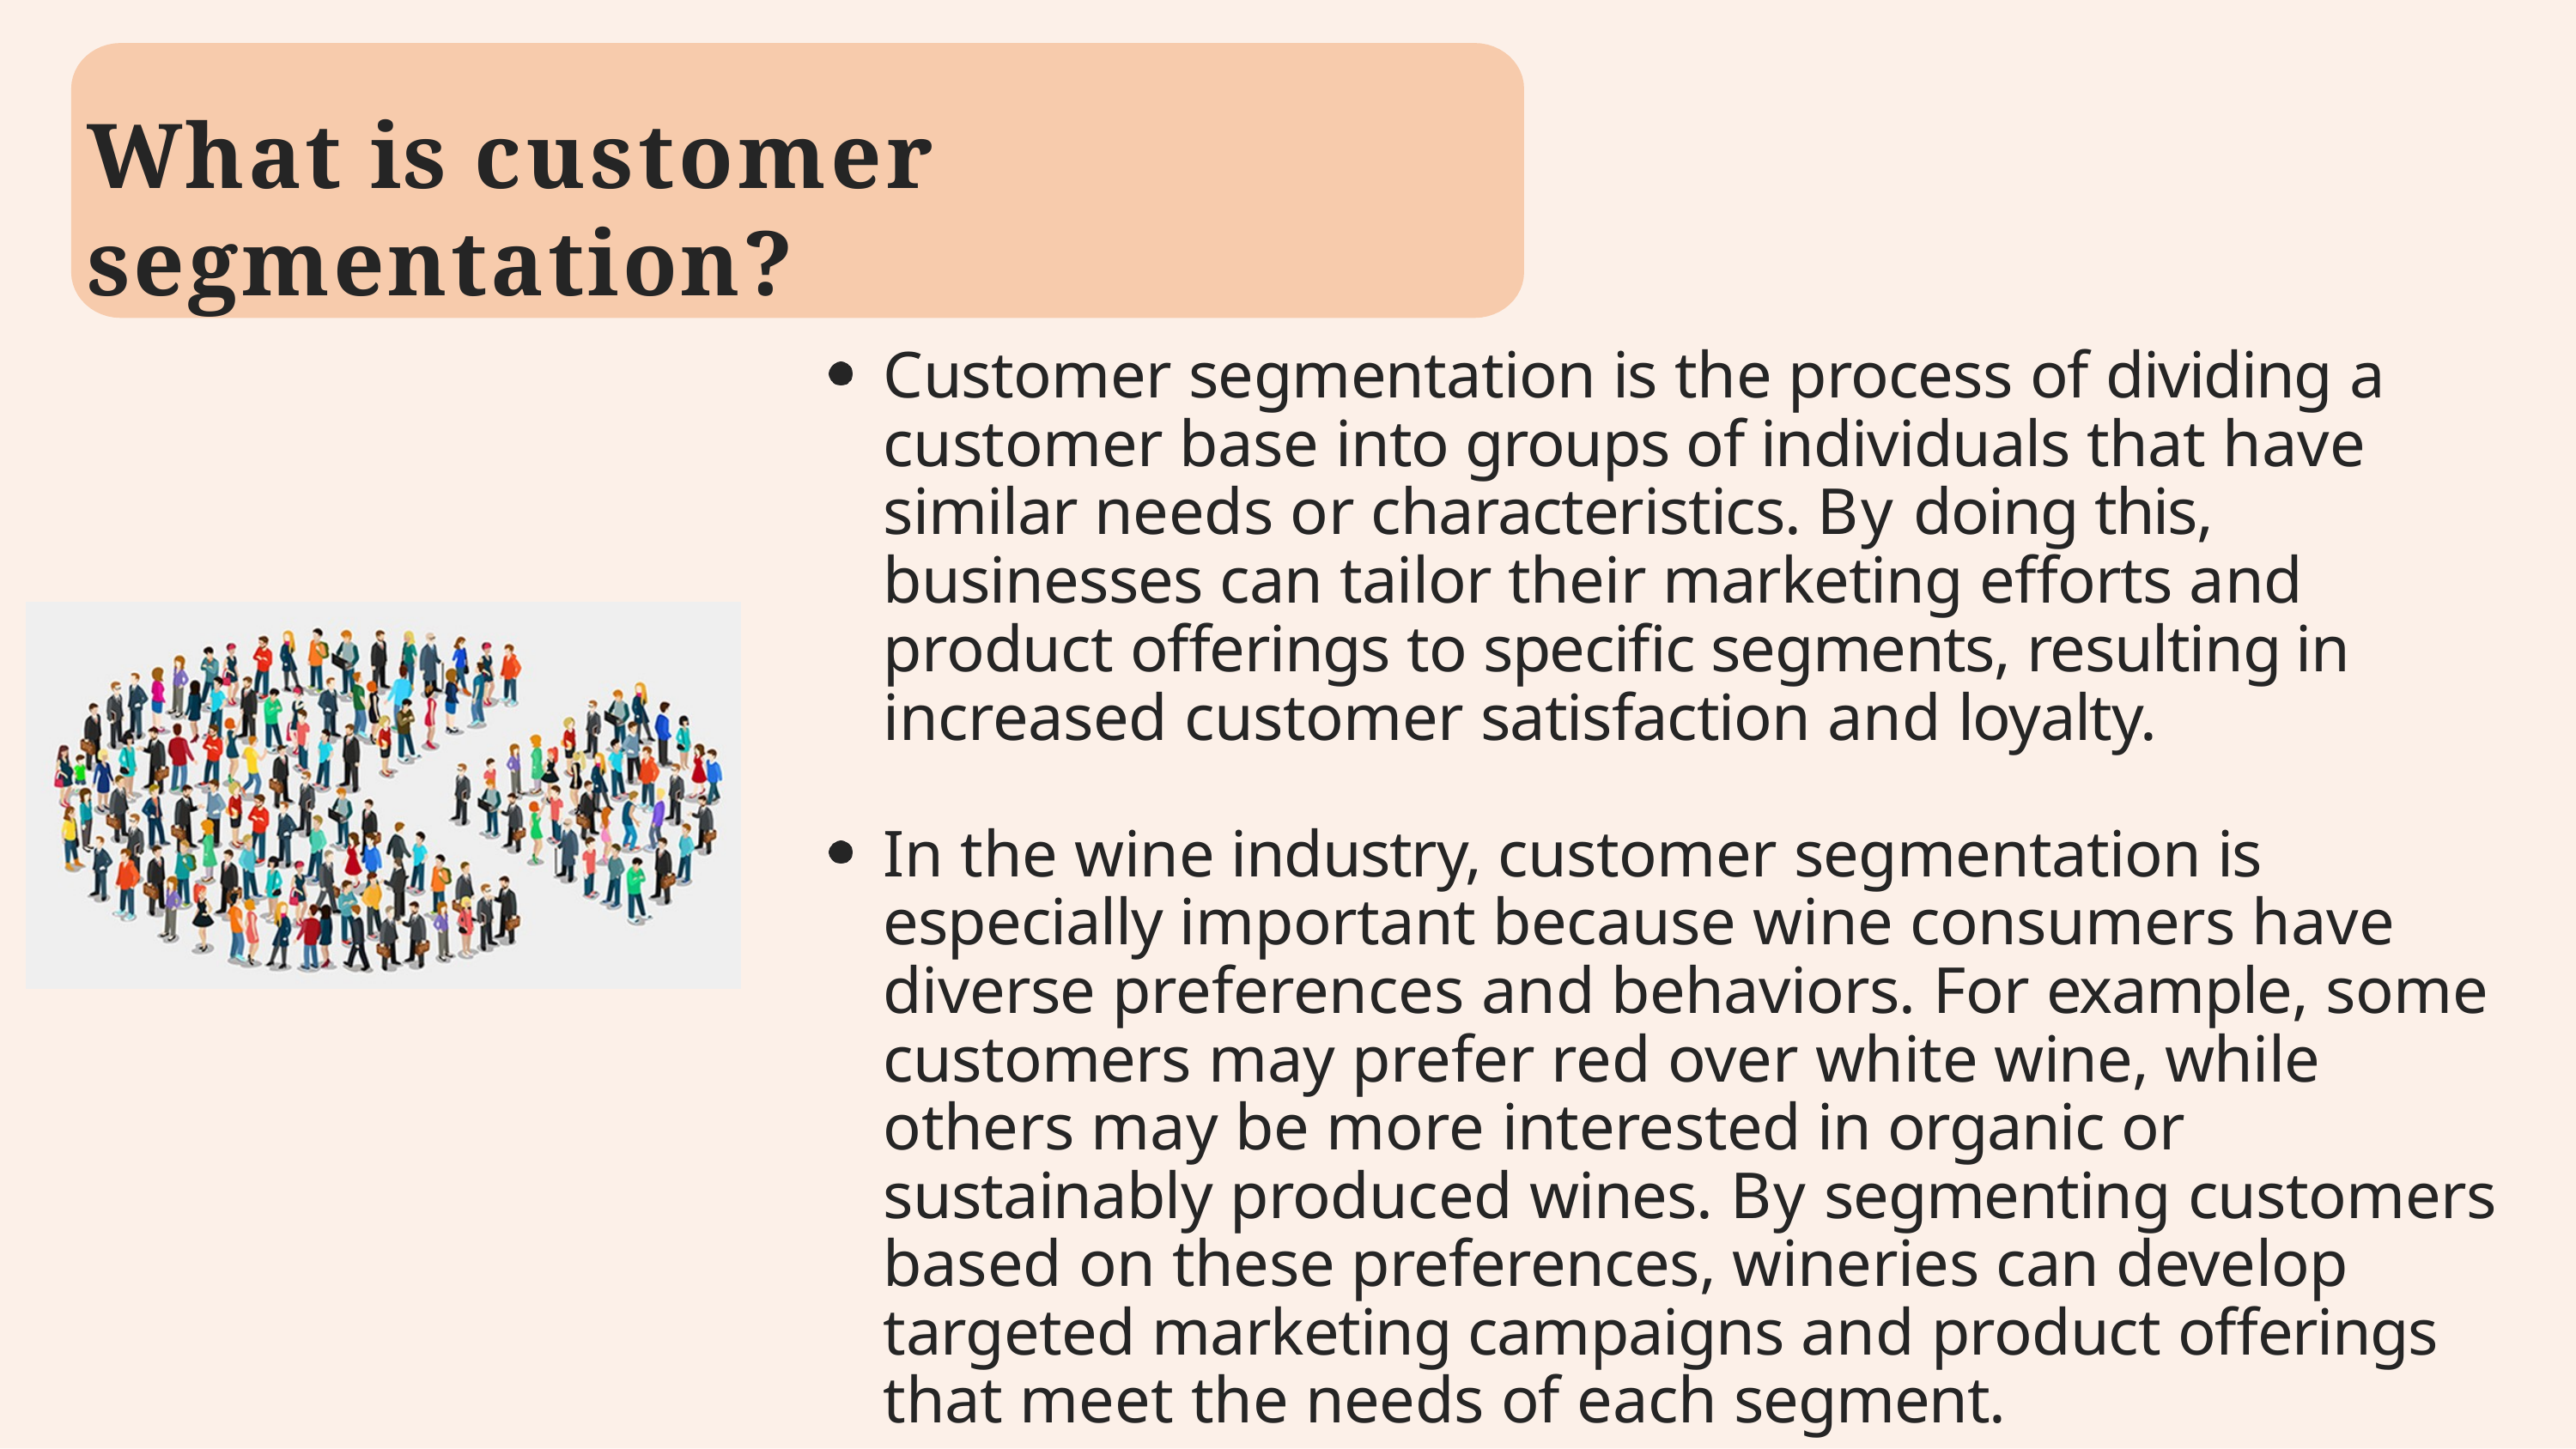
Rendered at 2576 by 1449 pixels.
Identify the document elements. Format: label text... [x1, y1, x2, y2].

text_box Customer segmentation is the process of dividing a customer base into groups of individuals that have similar needs or characteristics. By doing this, businesses can tailor their marketing efforts and product offerings to specific segments, resulting in increased customer satisfaction and loyalty. In the wine industry, customer segmentation is especially important because wine consumers have diverse preferences and behaviors. For example, some customers may prefer red over white wine, while others may be more interested in organic or sustainably produced wines. By segmenting customers based on these preferences, wineries can develop targeted marketing campaigns and product offerings that meet the needs of each segment. [881, 330, 2532, 1436]
picture [829, 840, 853, 864]
title What is customer segmentation? [84, 97, 1516, 342]
text_box [70, 43, 1524, 303]
picture [829, 361, 853, 385]
picture [26, 602, 741, 989]
